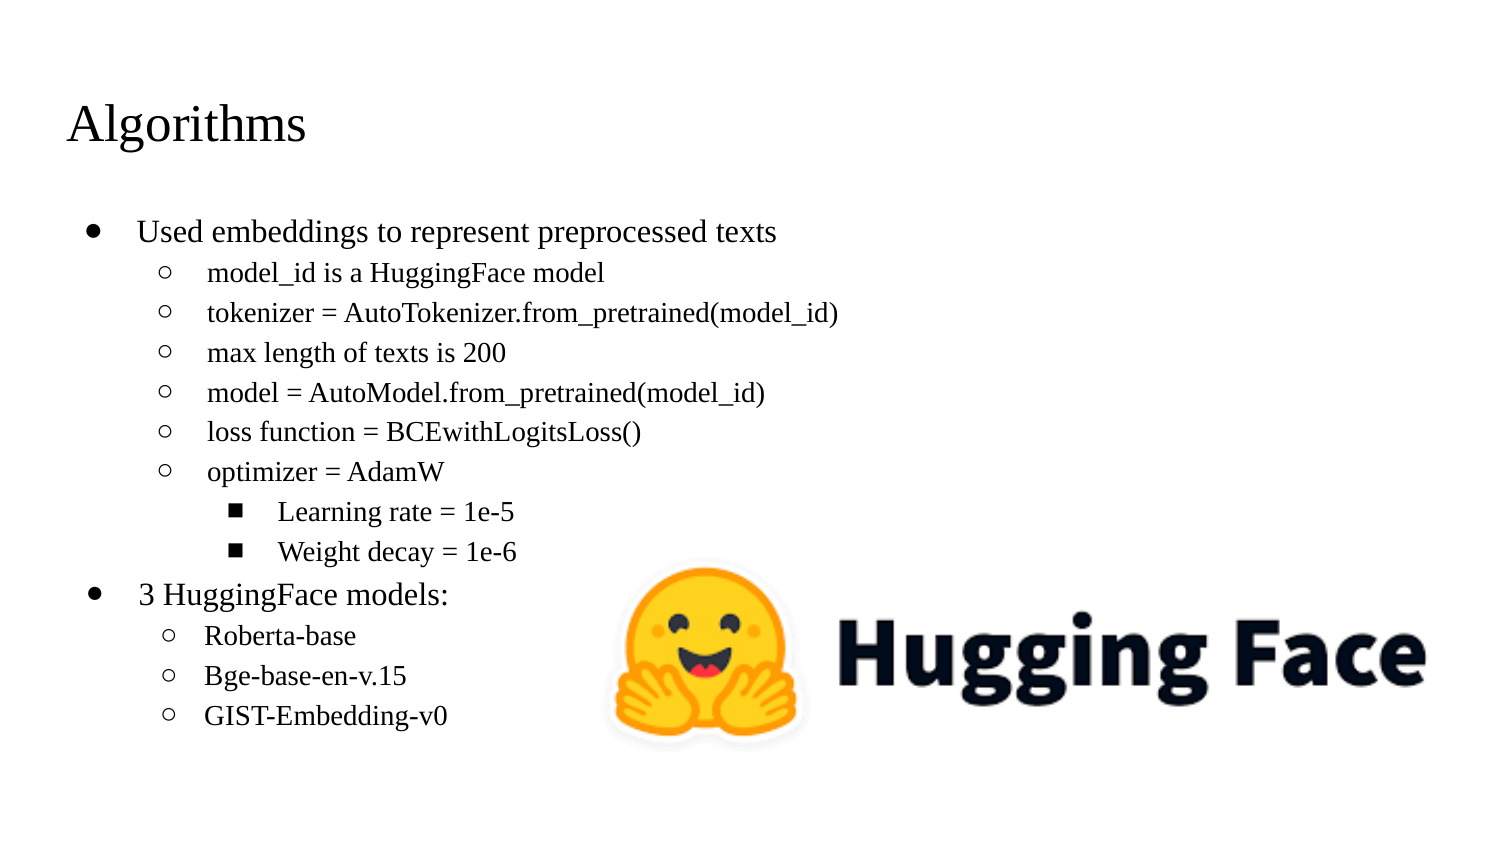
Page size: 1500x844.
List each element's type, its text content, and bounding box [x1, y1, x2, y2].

picture [569, 533, 1479, 776]
list Used embeddings to represent preprocessed texts model_id is a HuggingFace model tokenizer = AutoTokenizer.from_pretrained(model_id) max length of texts is 200 model = AutoModel.from_pretrained(model_id) loss function = BCEwithLogitsLoss() optimizer = AdamW Learning rate = 1e-5 Weight decay = 1e-6 3 HuggingFace models: Roberta-base Bge-base-en-v.15 GIST-Embedding-v0 [51, 189, 1449, 750]
title Algorithms [51, 72, 1449, 167]
